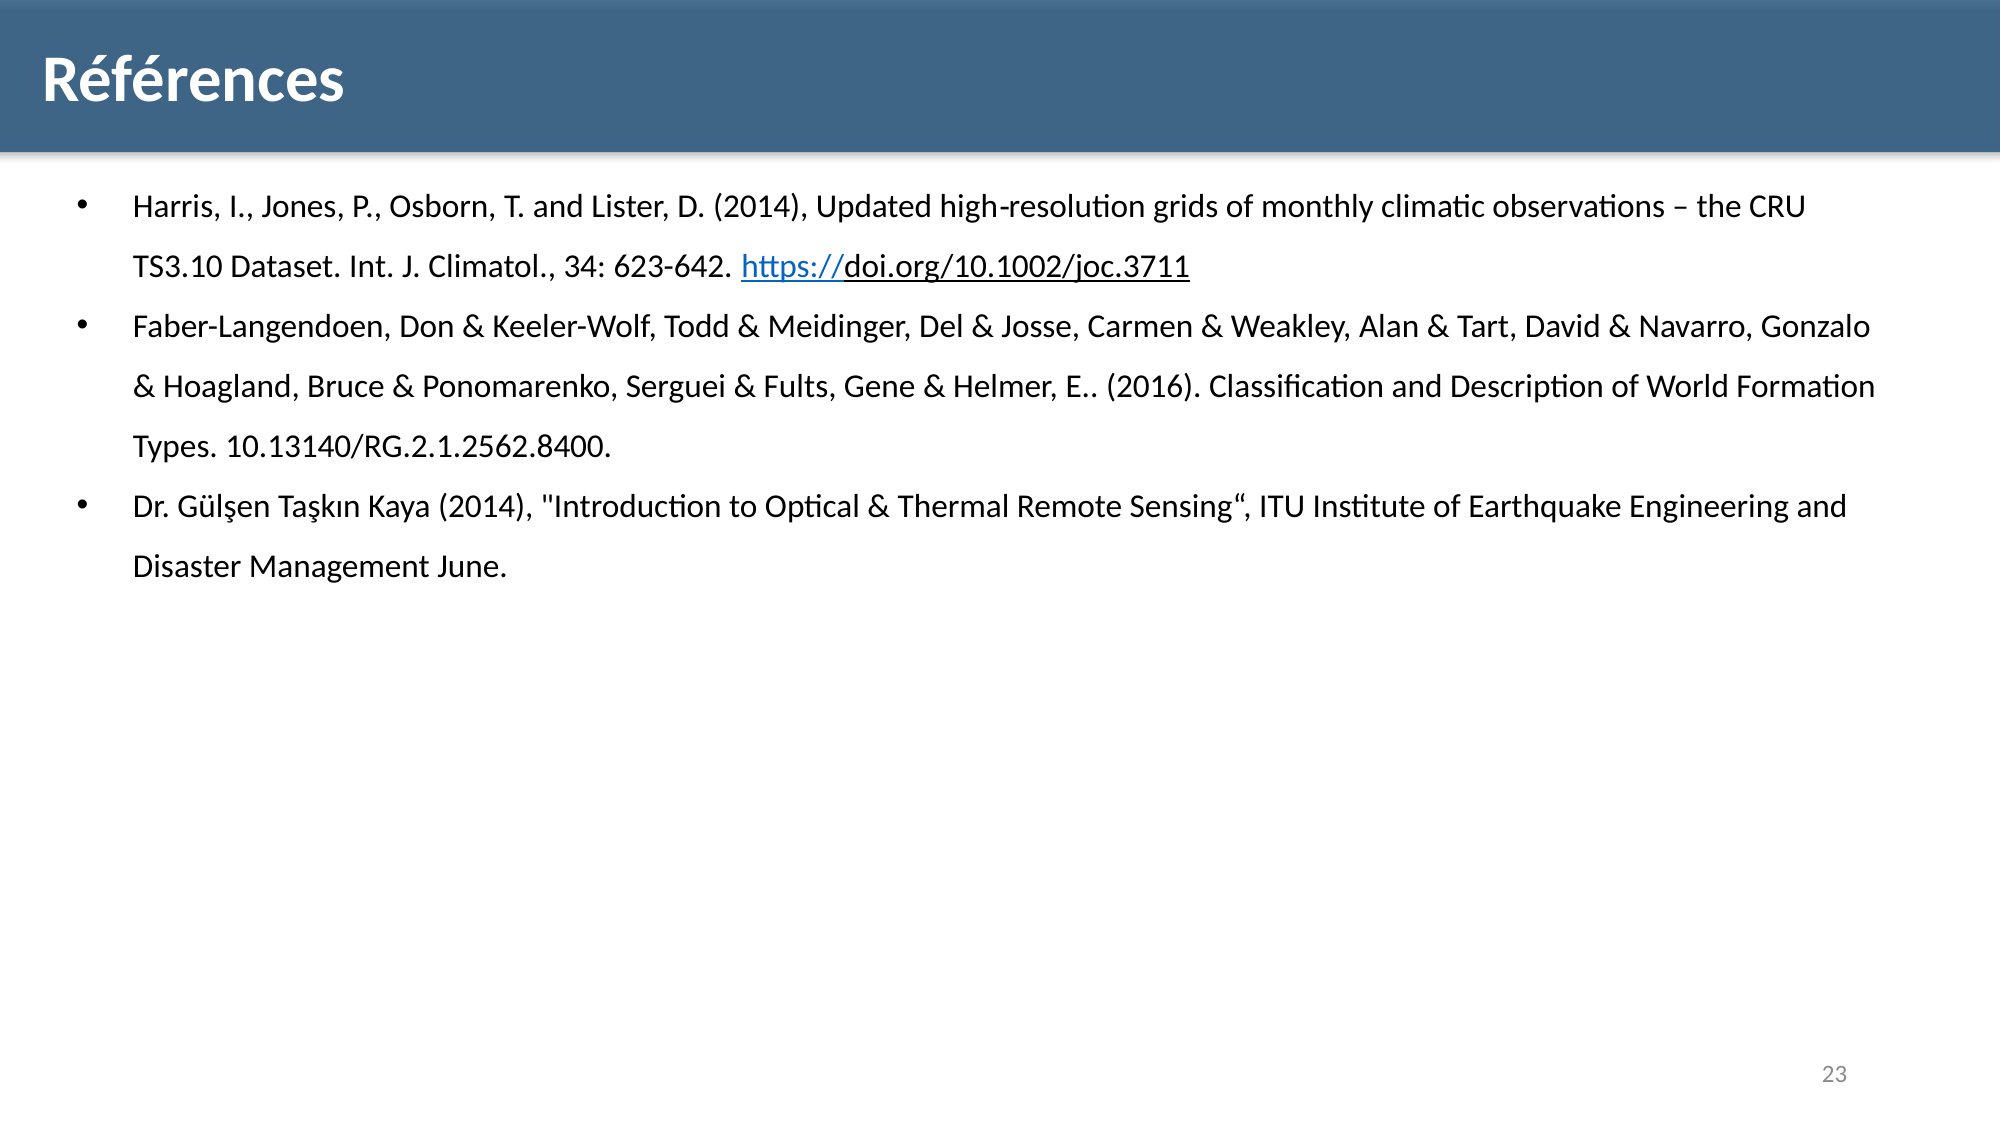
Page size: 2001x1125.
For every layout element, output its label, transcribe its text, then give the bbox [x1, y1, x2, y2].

text_box [0, 0, 2000, 153]
text_box Références [27, 34, 2000, 122]
slide_number 23 [1412, 1042, 1863, 1103]
text_box Harris, I., Jones, P., Osborn, T. and Lister, D. (2014), Updated high‐resolution grids of monthly climatic observations – the CRU TS3.10 Dataset. Int. J. Climatol., 34: 623-642. https://doi.org/10.1002/joc.3711 Faber-Langendoen, Don & Keeler-Wolf, Todd & Meidinger, Del & Josse, Carmen & Weakley, Alan & Tart, David & Navarro, Gonzalo & Hoagland, Bruce & Ponomarenko, Serguei & Fults, Gene & Helmer, E.. (2016). Classification and Description of World Formation Types. 10.13140/RG.2.1.2562.8400. Dr. Gülşen Taşkın Kaya (2014), "Introduction to Optical & Thermal Remote Sensing“, ITU Institute of Earthquake Engineering and Disaster Management June. [61, 157, 1901, 592]
